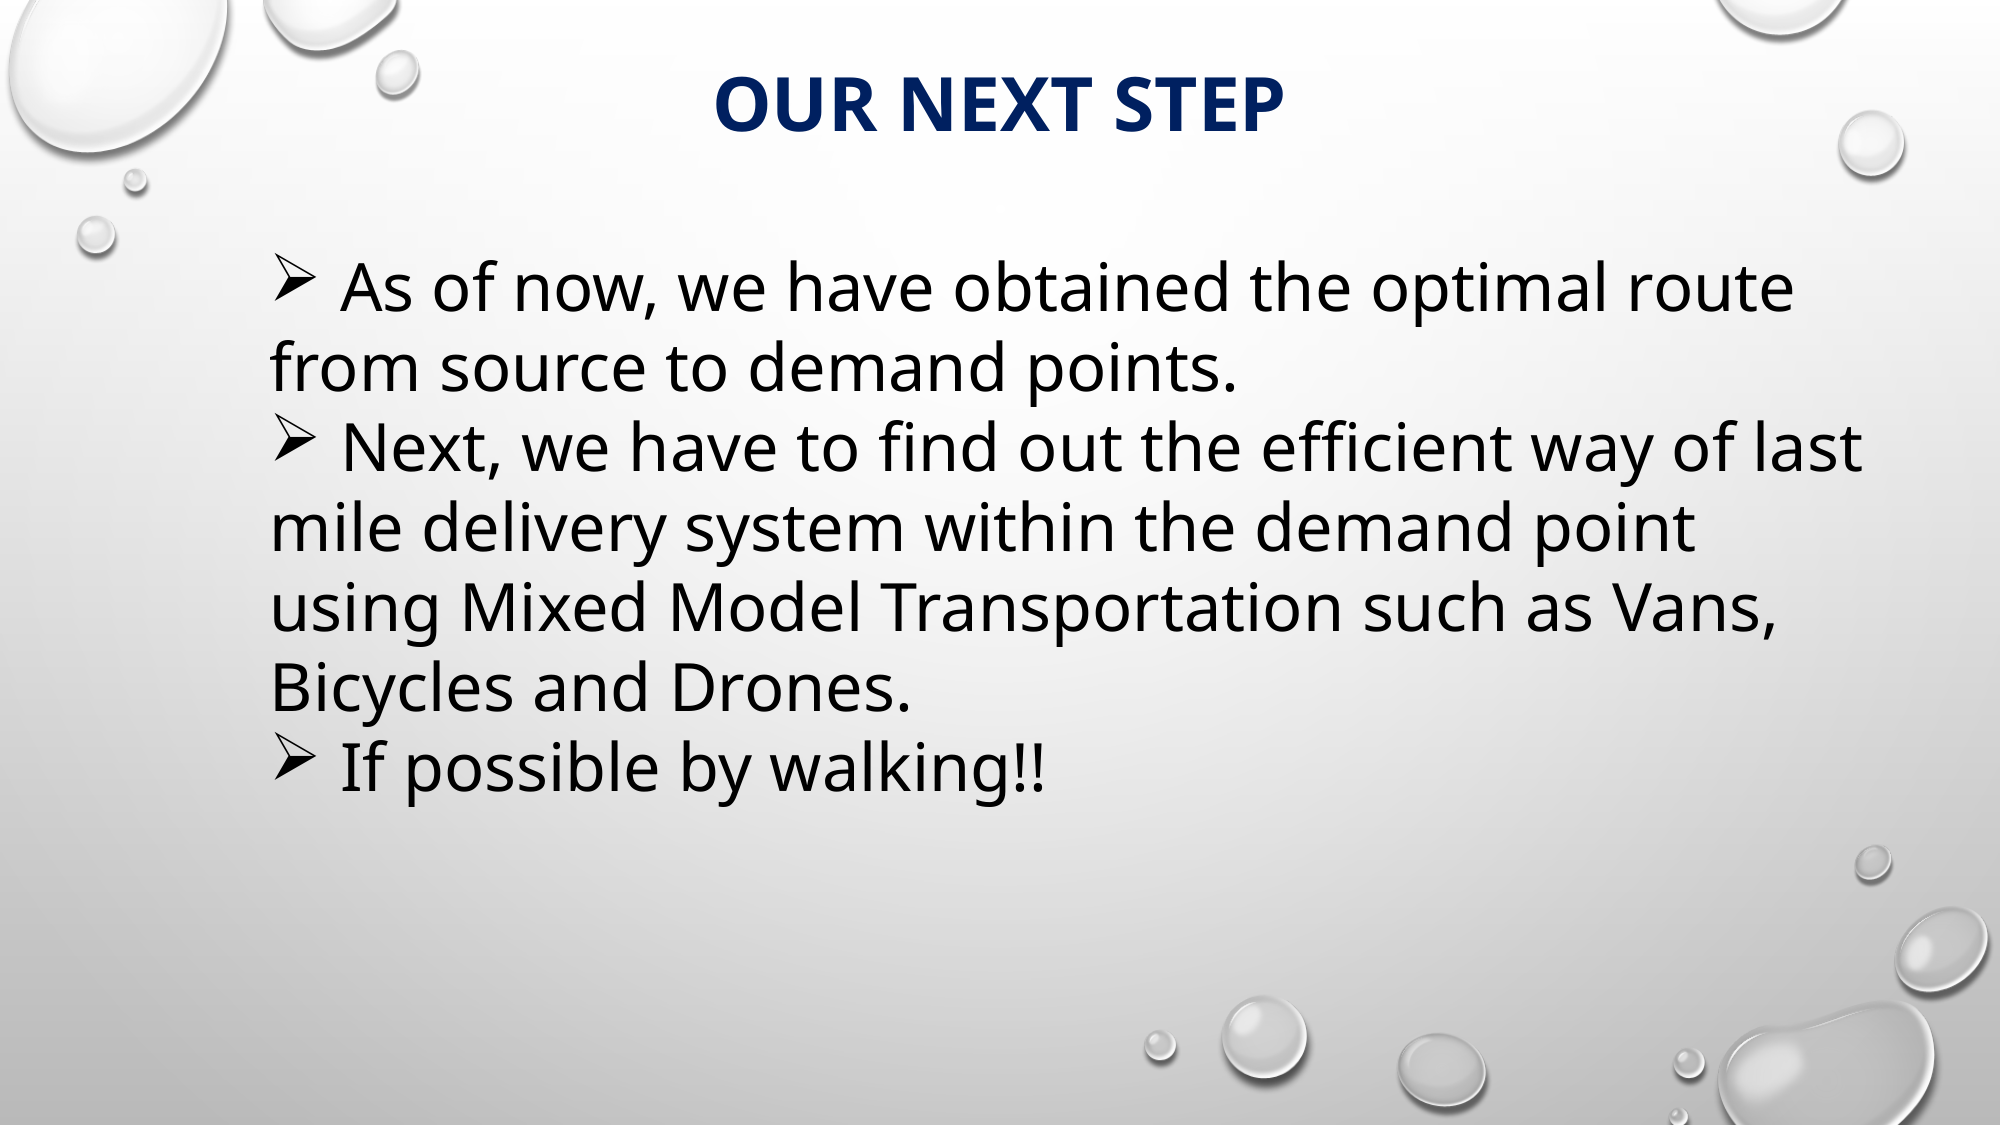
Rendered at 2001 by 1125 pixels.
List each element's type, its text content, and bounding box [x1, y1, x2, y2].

text_box Our Next Step [137, 59, 1863, 170]
picture [0, 0, 2000, 1125]
text_box As of now, we have obtained the optimal route from source to demand points. Next, we have to find out the efficient way of last mile delivery system within the demand point using Mixed Model Transportation such as Vans, Bicycles and Drones. If possible by walking!! [255, 237, 1884, 813]
